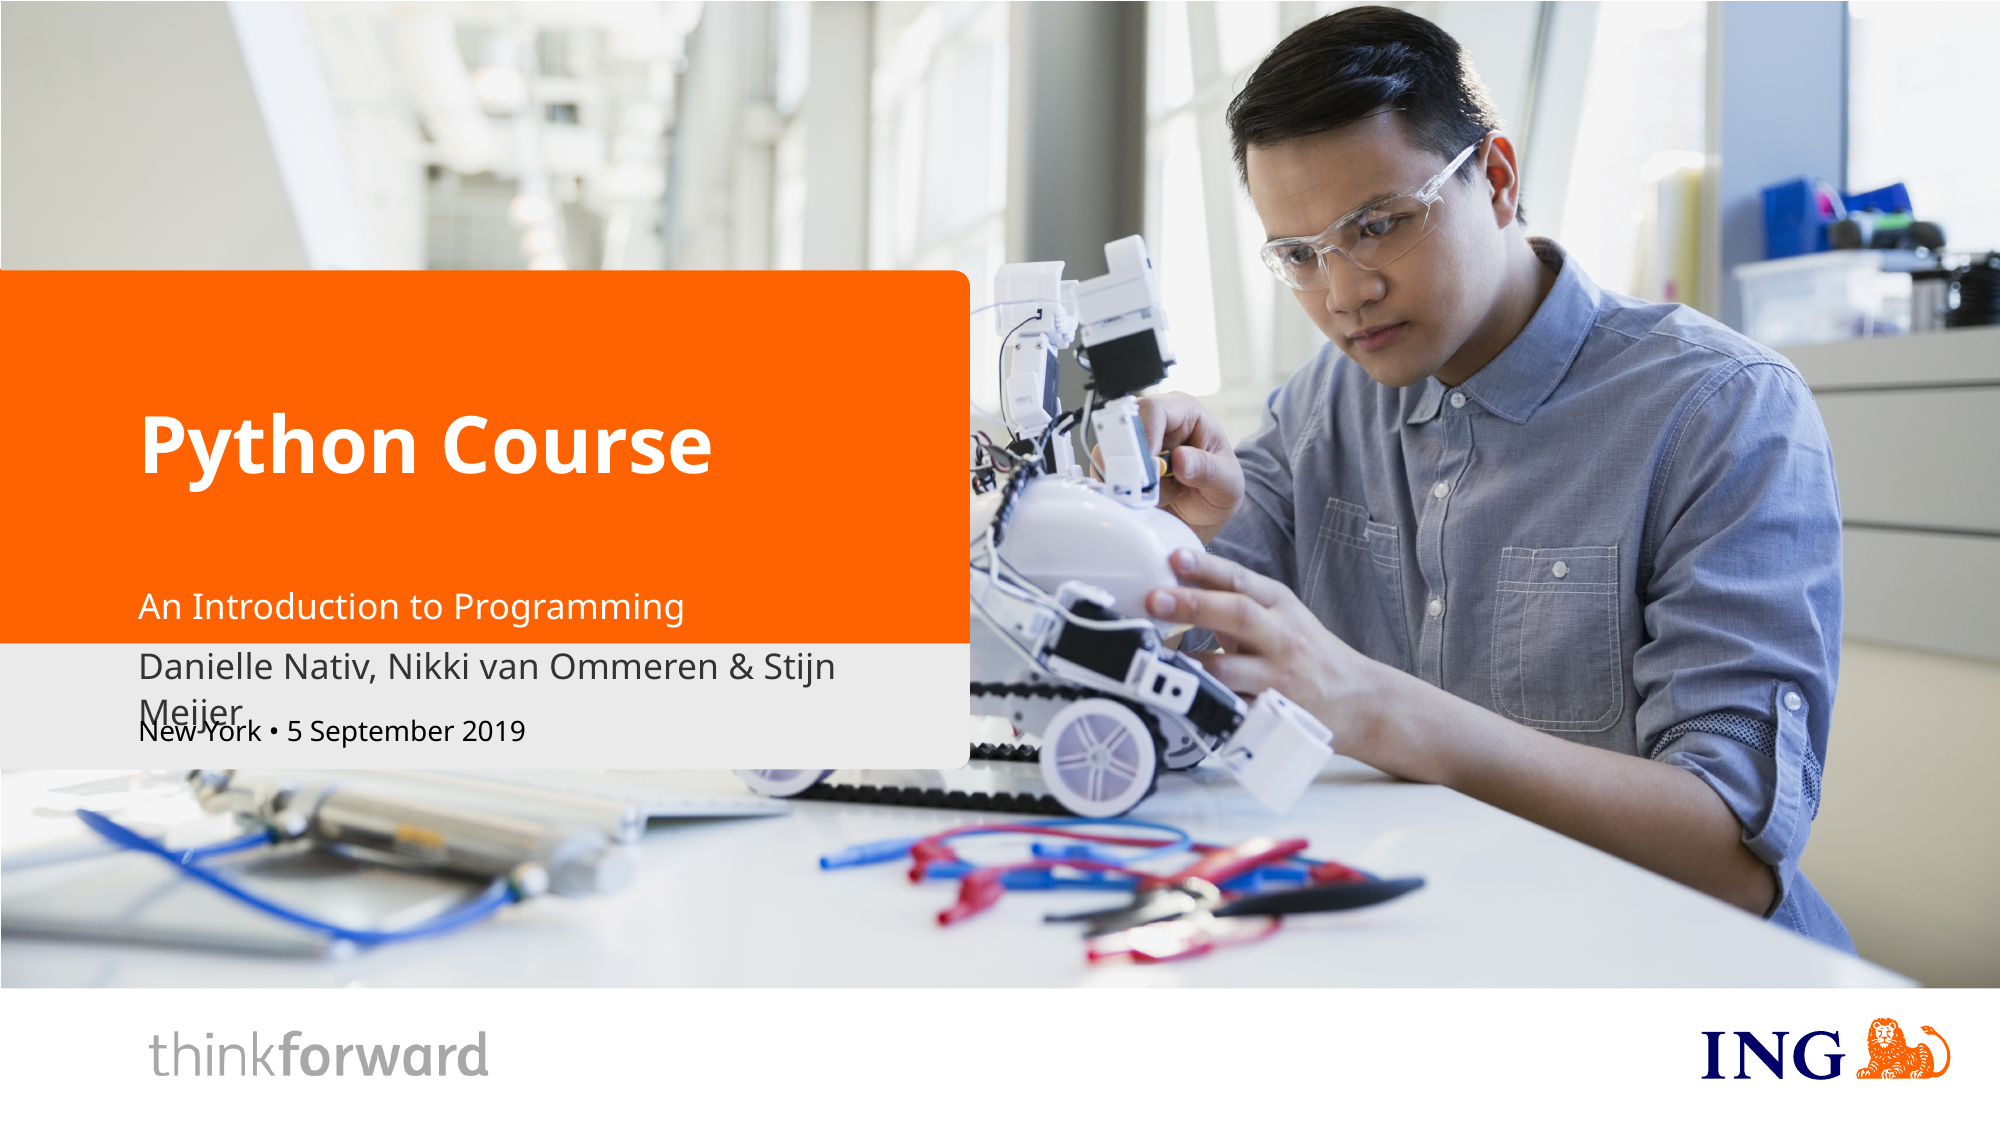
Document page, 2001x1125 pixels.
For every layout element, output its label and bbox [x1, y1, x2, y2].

picture [1, 1, 2000, 989]
picture [137, 993, 497, 1117]
